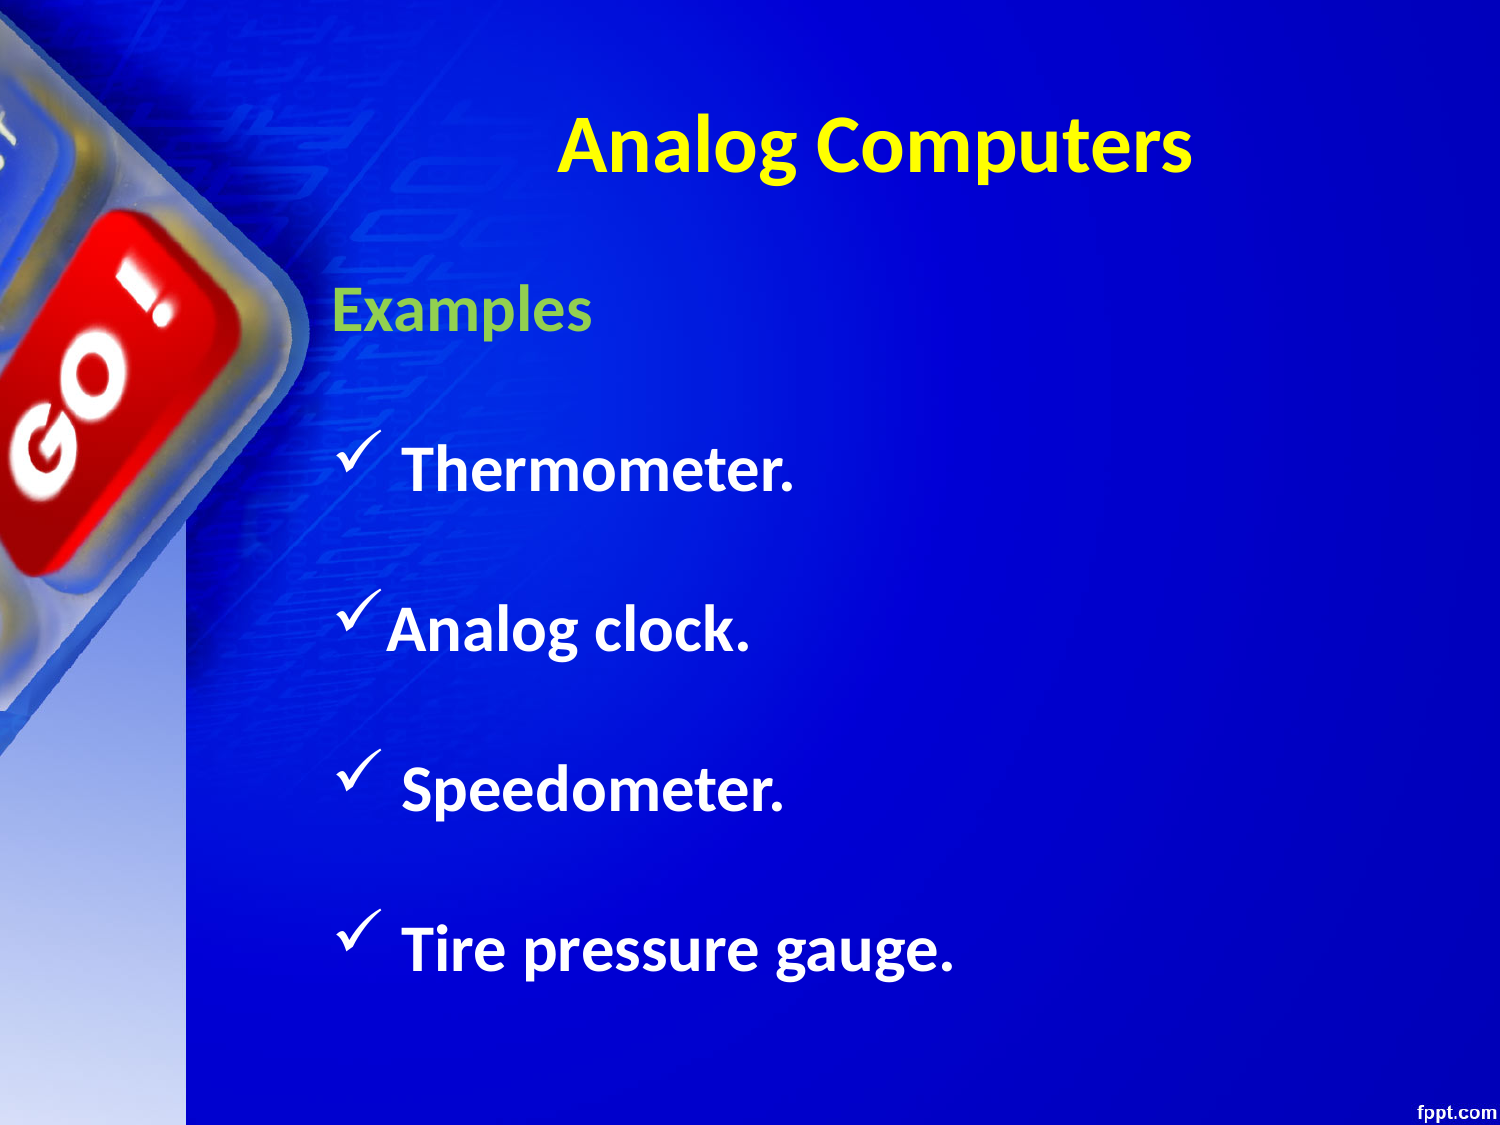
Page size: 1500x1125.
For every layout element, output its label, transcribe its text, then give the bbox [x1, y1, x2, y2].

title Analog Computers [300, 45, 1452, 233]
text_box Examples Thermometer. Analog clock. Speedometer. Tire pressure gauge. [316, 257, 1442, 993]
picture [0, 0, 1500, 1125]
